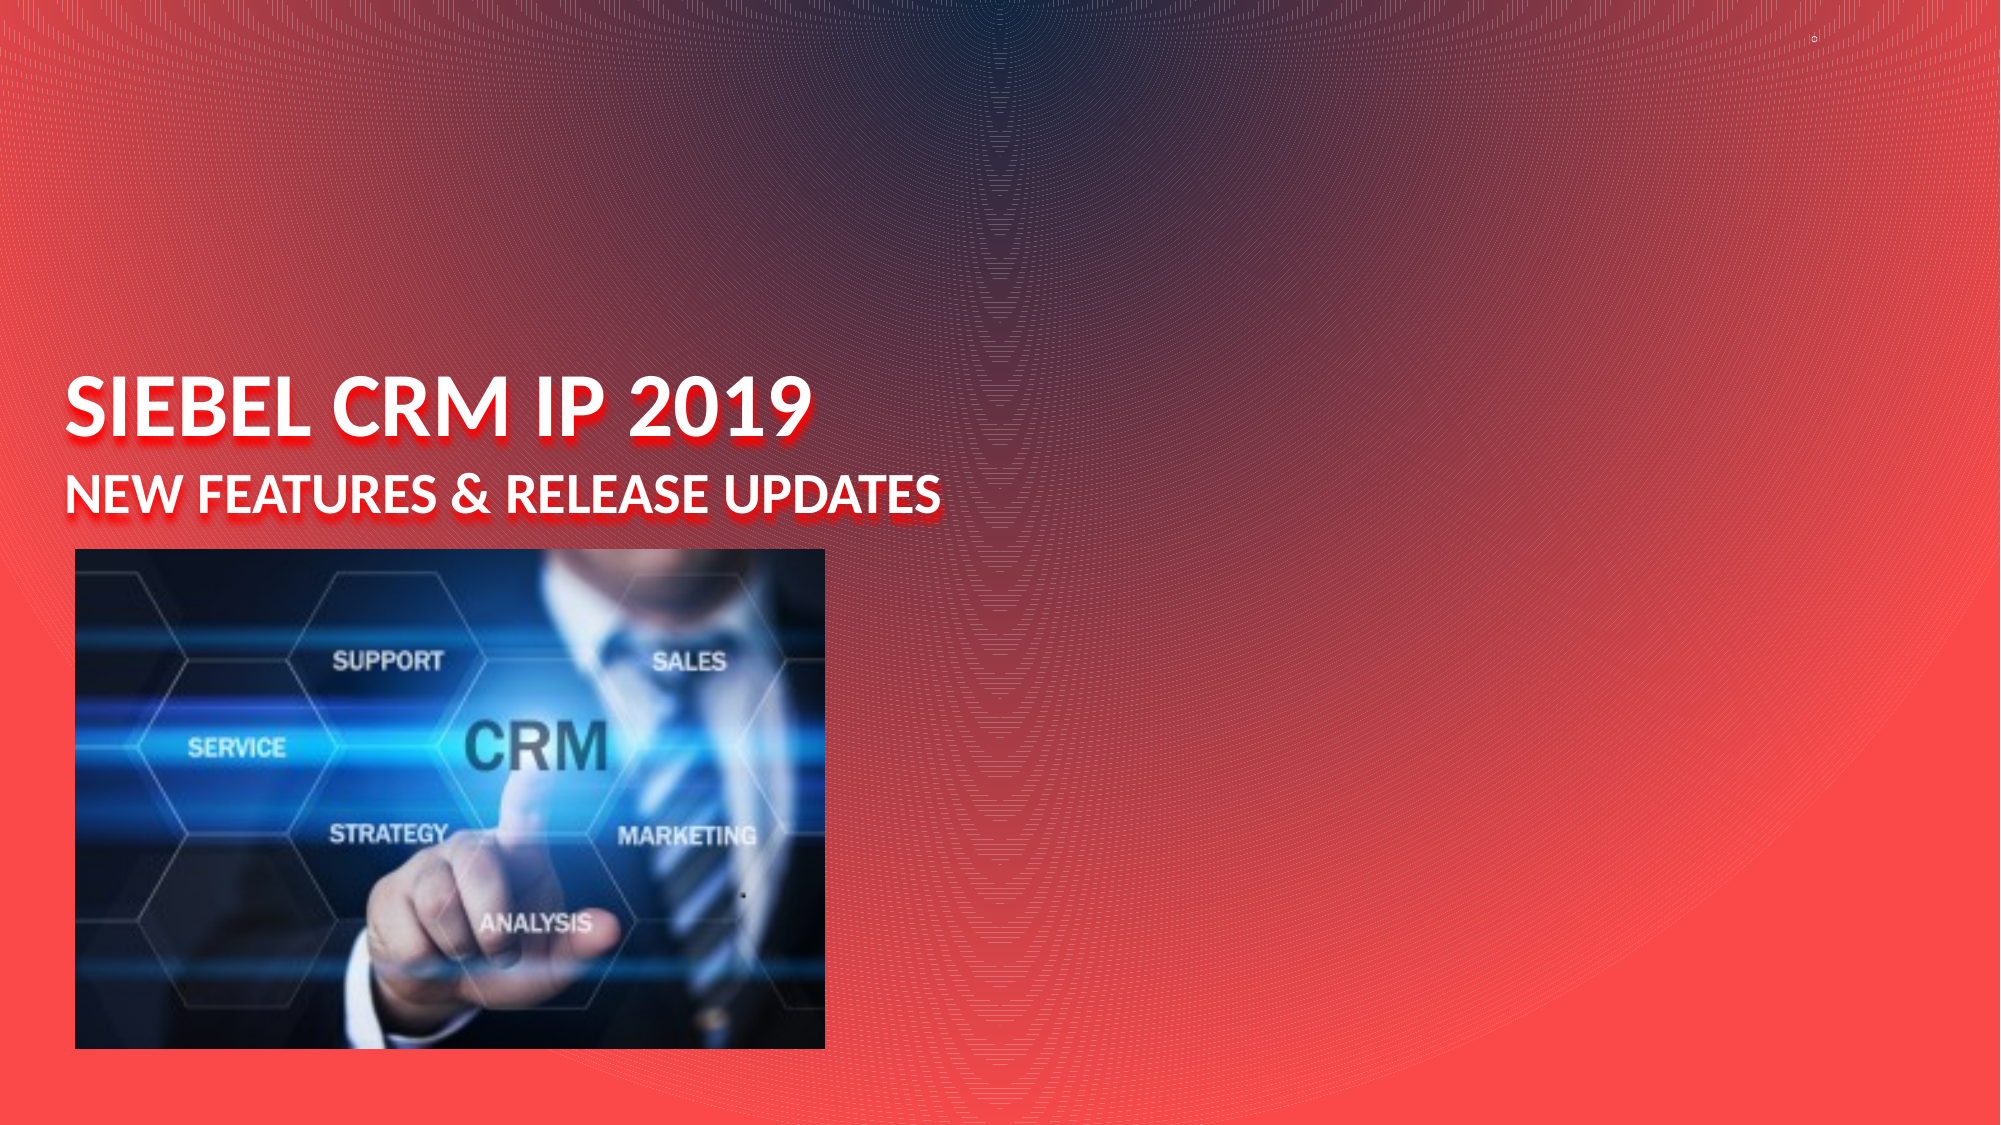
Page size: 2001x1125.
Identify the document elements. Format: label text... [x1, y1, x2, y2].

picture [74, 549, 826, 1049]
text_box SIEBEL CRM IP 2019 NEW FEATURES & RELEASE UPDATES [50, 337, 1275, 533]
